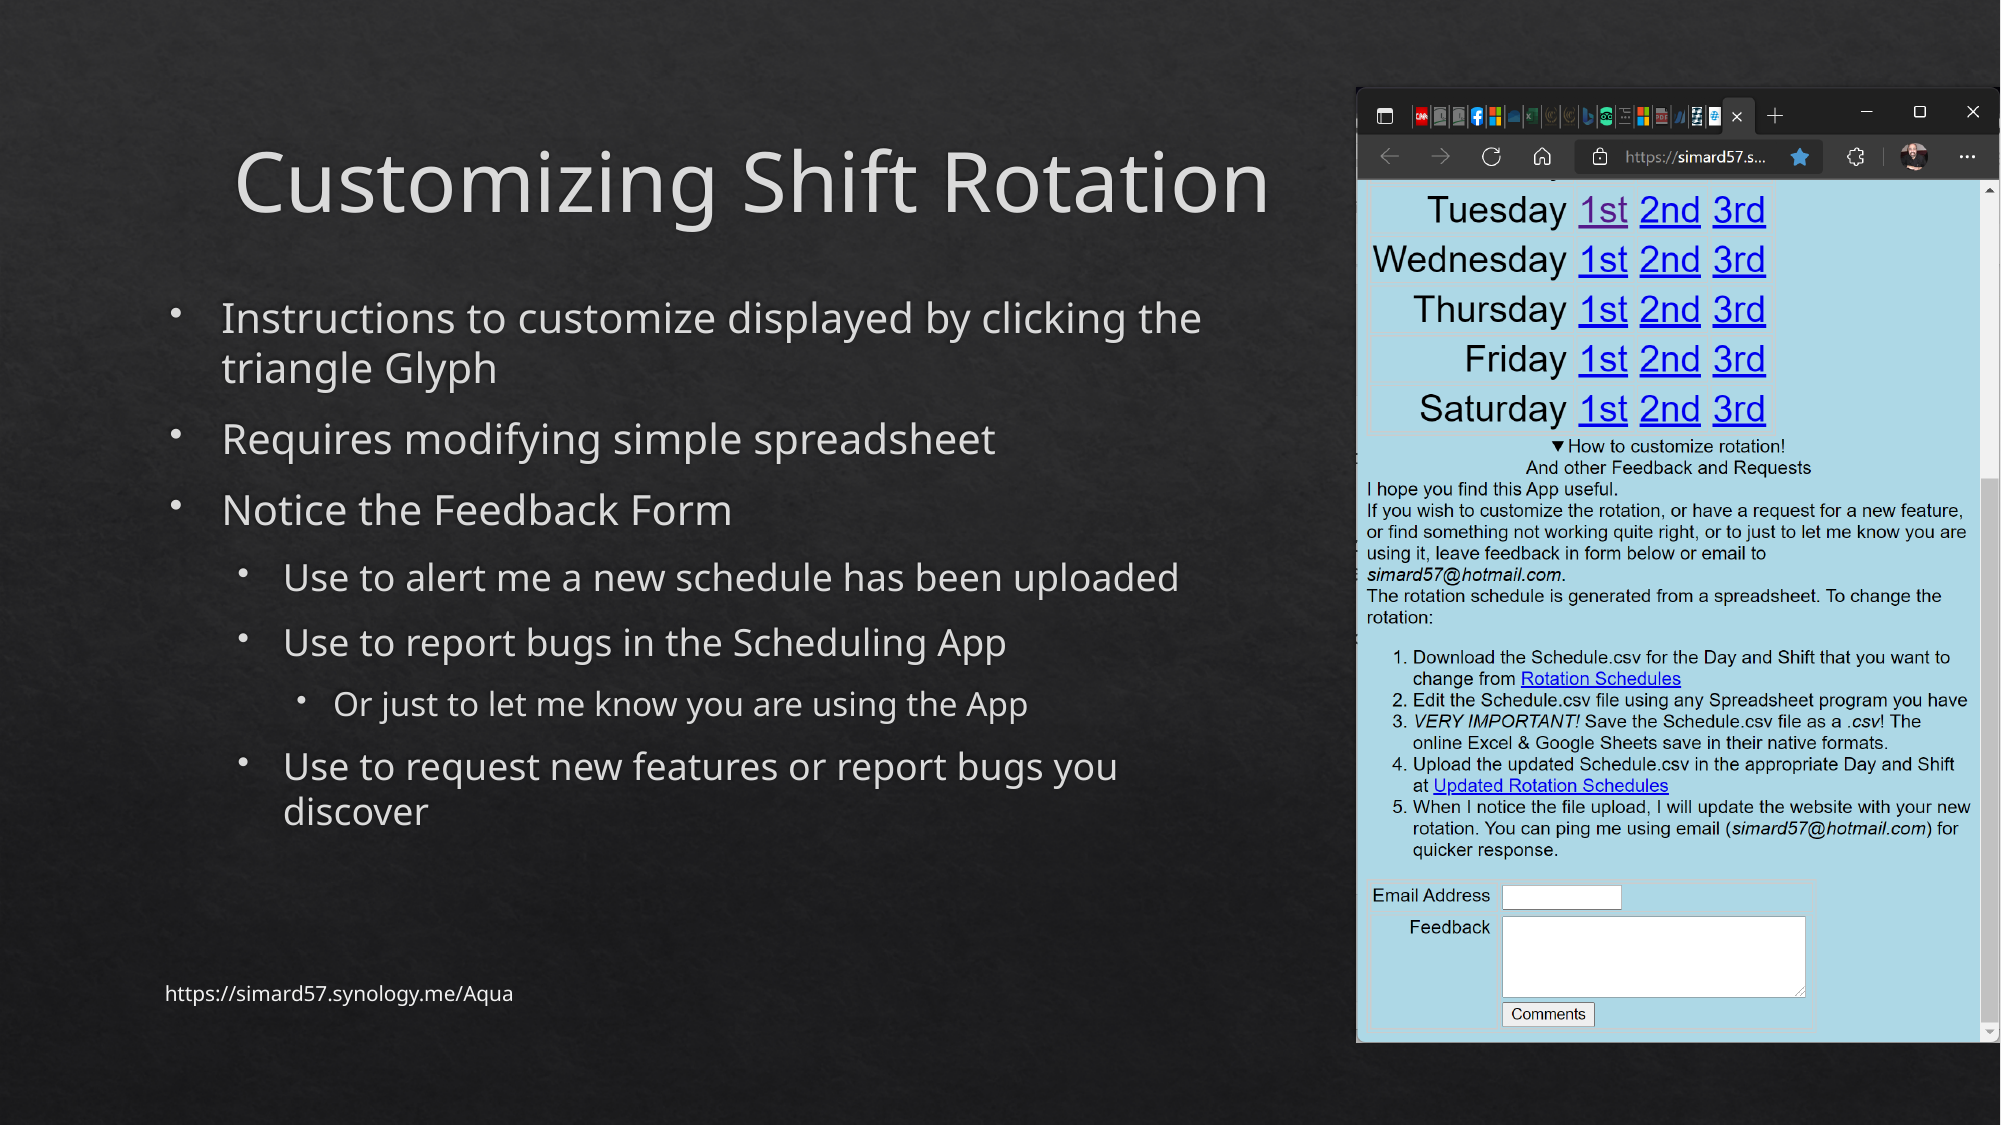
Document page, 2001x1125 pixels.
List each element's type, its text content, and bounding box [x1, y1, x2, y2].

footer https://simard57.synology.me/Aqua [149, 965, 1245, 1025]
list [1355, 87, 2000, 1043]
list Instructions to customize displayed by clicking the triangle Glyph Requires modifying simple spreadsheet Notice the Feedback Form Use to alert me a new schedule has been uploaded Use to report bugs in the Scheduling App Or just to let me know you are using the App Use to request new features or report bugs you discover [149, 284, 1245, 950]
title Customizing Shift Rotation [149, 99, 1348, 260]
